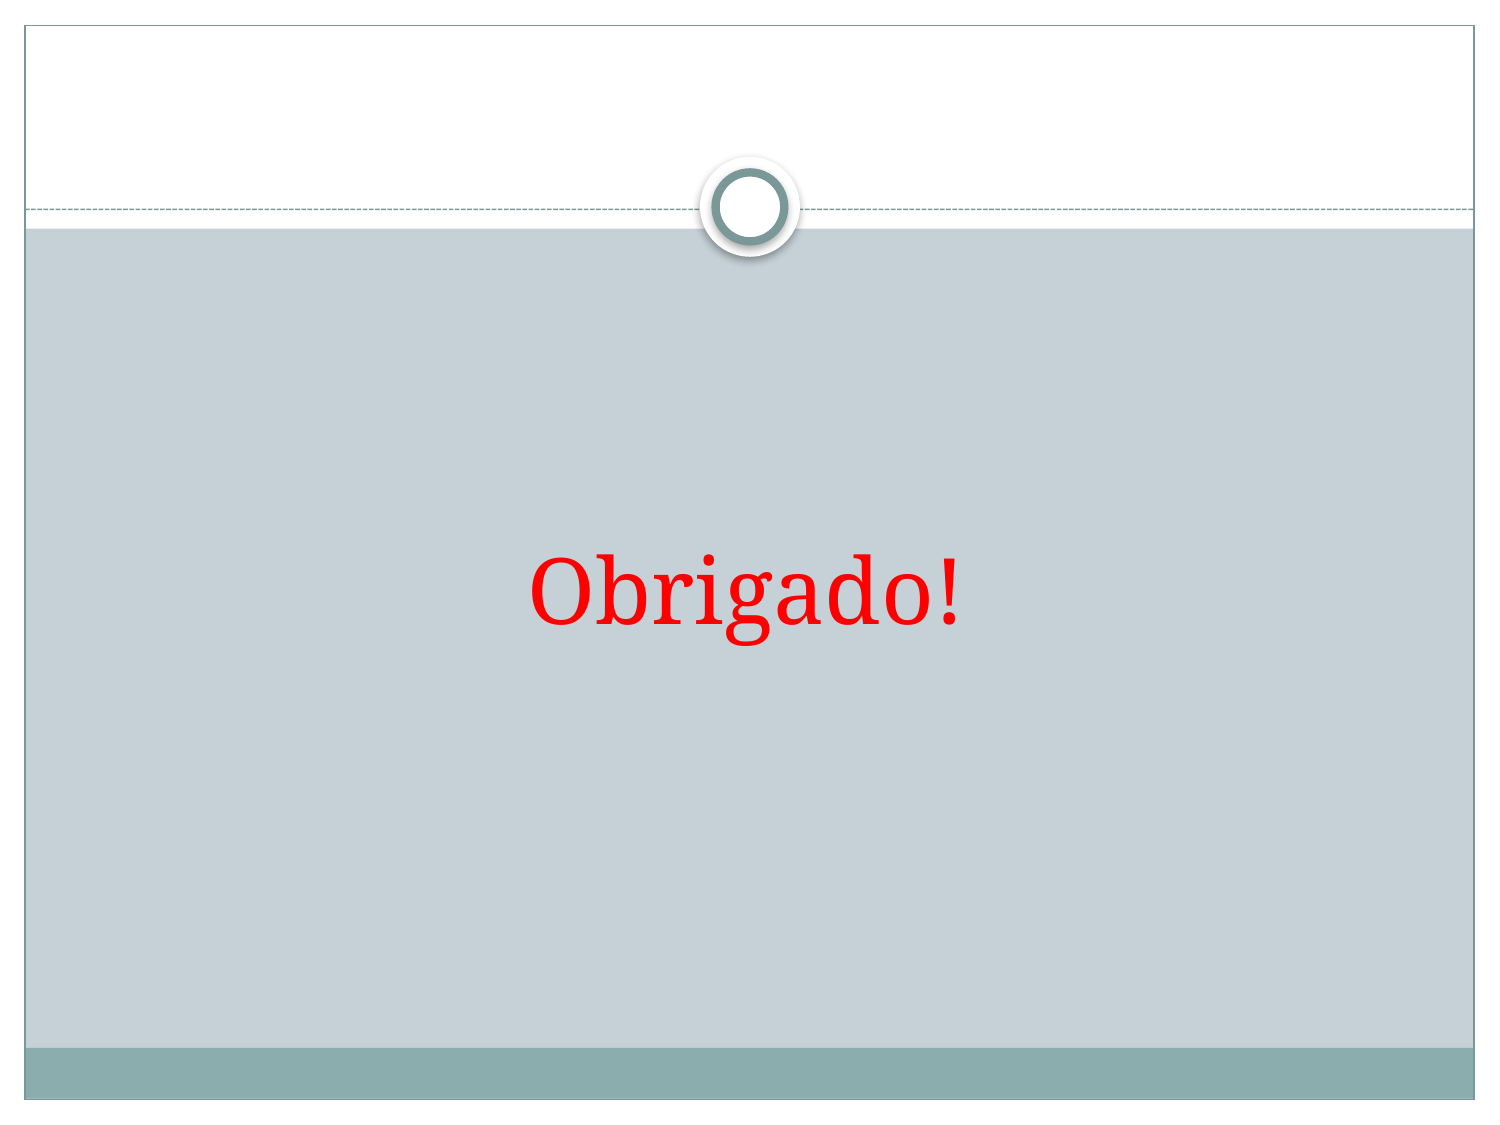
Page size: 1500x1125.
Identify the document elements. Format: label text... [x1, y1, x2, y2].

list Obrigado! [512, 524, 1101, 900]
